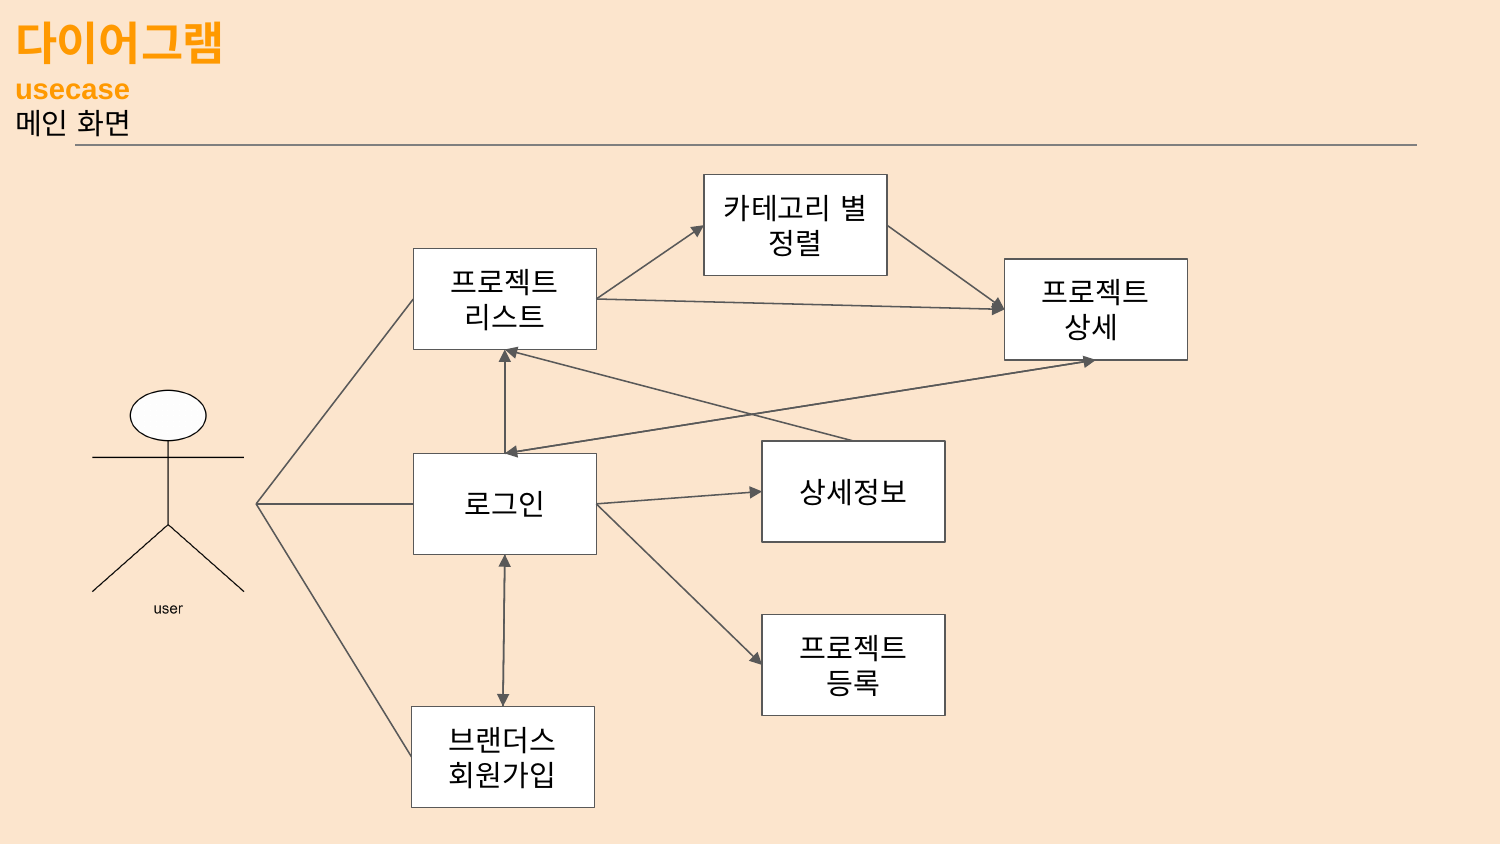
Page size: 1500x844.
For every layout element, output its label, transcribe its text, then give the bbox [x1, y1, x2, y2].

text_box 상세정보 [762, 463, 946, 542]
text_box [886, 224, 1005, 310]
picture [79, 376, 255, 631]
text_box 카테고리 별 정렬 [703, 174, 887, 276]
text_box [596, 224, 705, 298]
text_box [255, 503, 412, 758]
text_box 로그인 [416, 453, 597, 555]
text_box 브랜더스 회원가입 [411, 706, 595, 808]
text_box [596, 491, 763, 503]
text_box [596, 503, 763, 666]
text_box 프로젝트 등록 [762, 614, 946, 716]
text_box 프로젝트 상세 [1004, 258, 1188, 360]
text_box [255, 298, 414, 505]
text_box 프로젝트 리스트 [413, 248, 597, 350]
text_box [504, 359, 1097, 454]
text_box 다이어그램 usecase 메인 화면 [0, 0, 300, 155]
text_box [504, 349, 854, 442]
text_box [596, 298, 881, 310]
